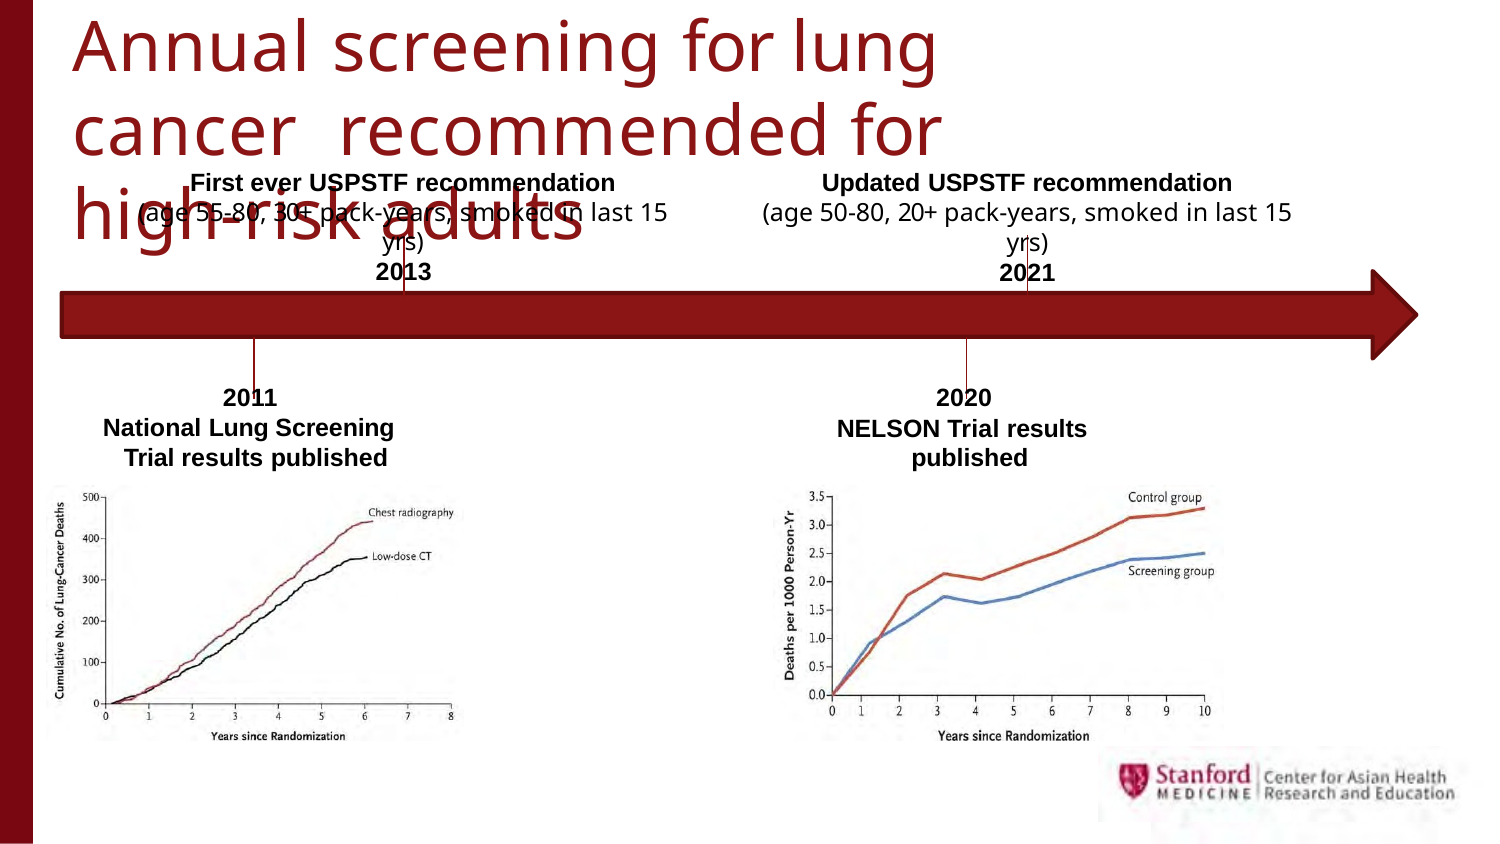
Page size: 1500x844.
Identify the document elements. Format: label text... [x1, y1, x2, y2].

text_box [59, 268, 1419, 400]
text_box National Lung Screening Trial results published [100, 408, 400, 472]
text_box First ever USPSTF recommendation (age 55-80, 30+ pack-years, smoked in last 15 yrs) 2013 [119, 164, 687, 267]
picture [46, 485, 465, 741]
text_box NELSON Trial results published [834, 409, 1093, 472]
picture [773, 485, 1224, 741]
text_box Updated USPSTF recommendation (age 50-80, 20+ pack-years, smoked in last 15 yrs) 2021 [743, 164, 1312, 267]
picture [1098, 746, 1483, 844]
title Annual screening for lung cancer recommended for high-risk adults [70, 0, 1126, 254]
